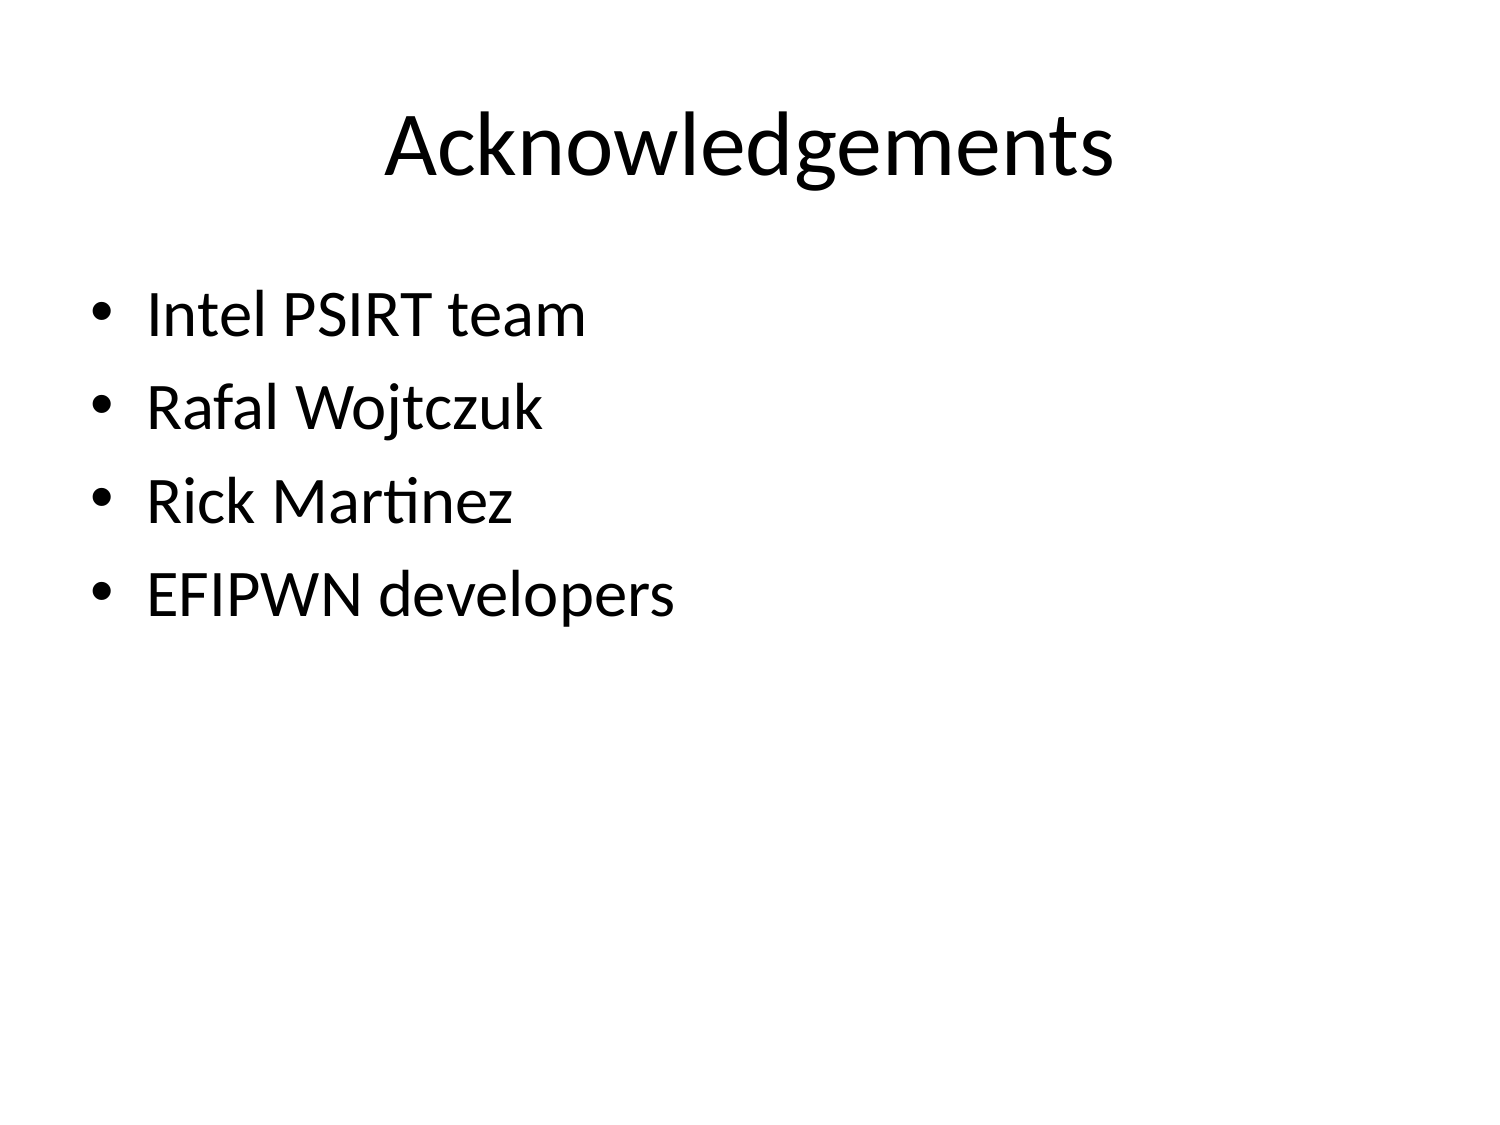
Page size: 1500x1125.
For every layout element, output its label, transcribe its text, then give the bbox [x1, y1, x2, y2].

list Intel PSIRT team Rafal Wojtczuk Rick Martinez EFIPWN developers [75, 262, 1425, 1005]
title Acknowledgements [75, 45, 1425, 233]
